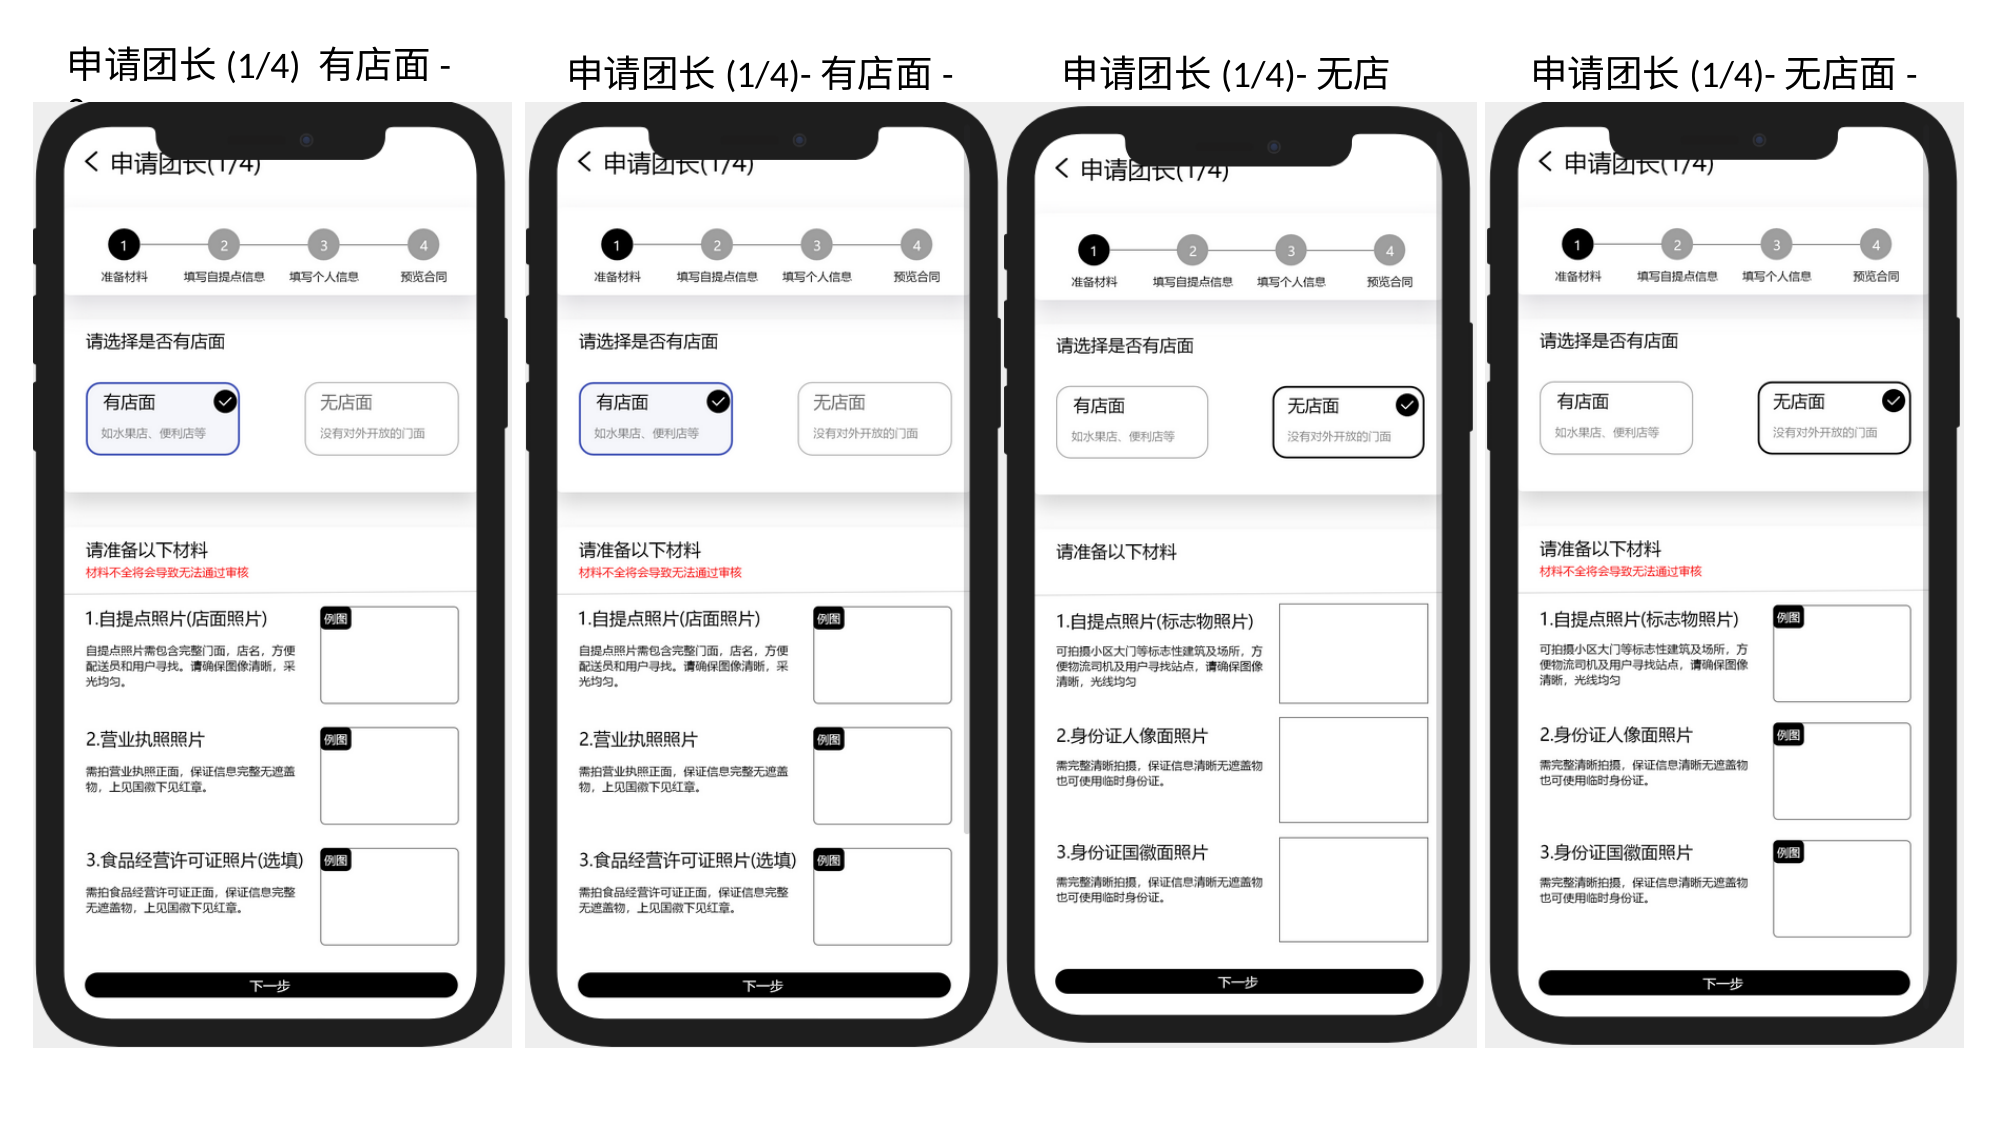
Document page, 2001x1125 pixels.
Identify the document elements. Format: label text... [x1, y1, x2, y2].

text_box 申请团长(1/4)-无店面 [1047, 42, 1433, 102]
text_box 申请团长(1/4)-有店面-1 [551, 42, 978, 102]
picture [33, 102, 512, 1048]
text_box 申请团长(1/4) 有店面-2 [51, 33, 479, 102]
picture [1484, 102, 1964, 1048]
picture [525, 102, 1477, 1048]
text_box 申请团长(1/4)-无店面-2 [1515, 42, 1934, 102]
